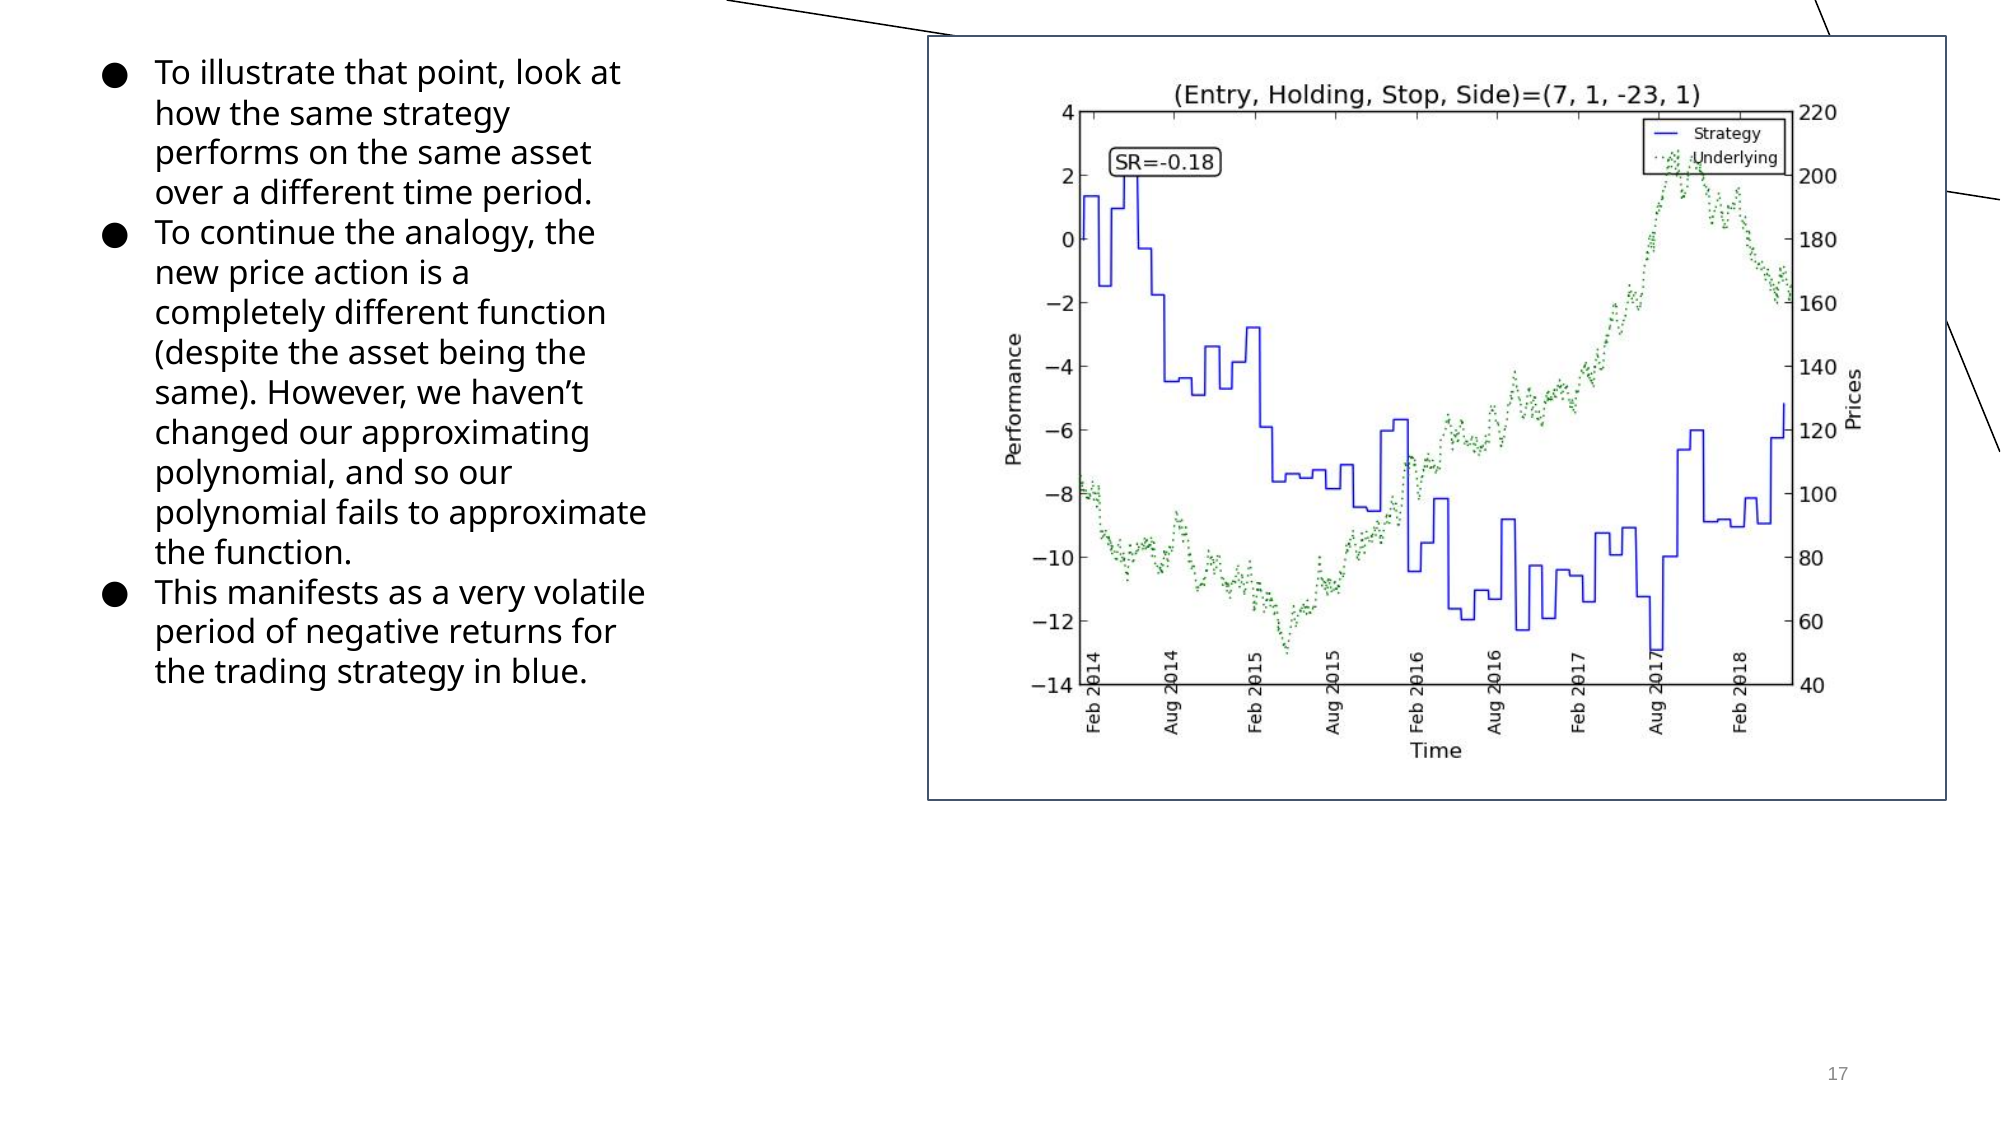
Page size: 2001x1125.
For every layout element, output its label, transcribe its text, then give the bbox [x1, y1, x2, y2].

text_box To illustrate that point, look at how the same strategy performs on the same asset over a different time period. To continue the analogy, the new price action is a completely different function (despite the asset being the same). However, we haven’t changed our approximating polynomial, and so our polynomial fails to approximate the function. This manifests as a very volatile period of negative returns for the trading strategy in blue. [64, 36, 664, 1007]
picture [928, 36, 1946, 800]
slide_number ‹#› [1701, 1042, 1864, 1103]
